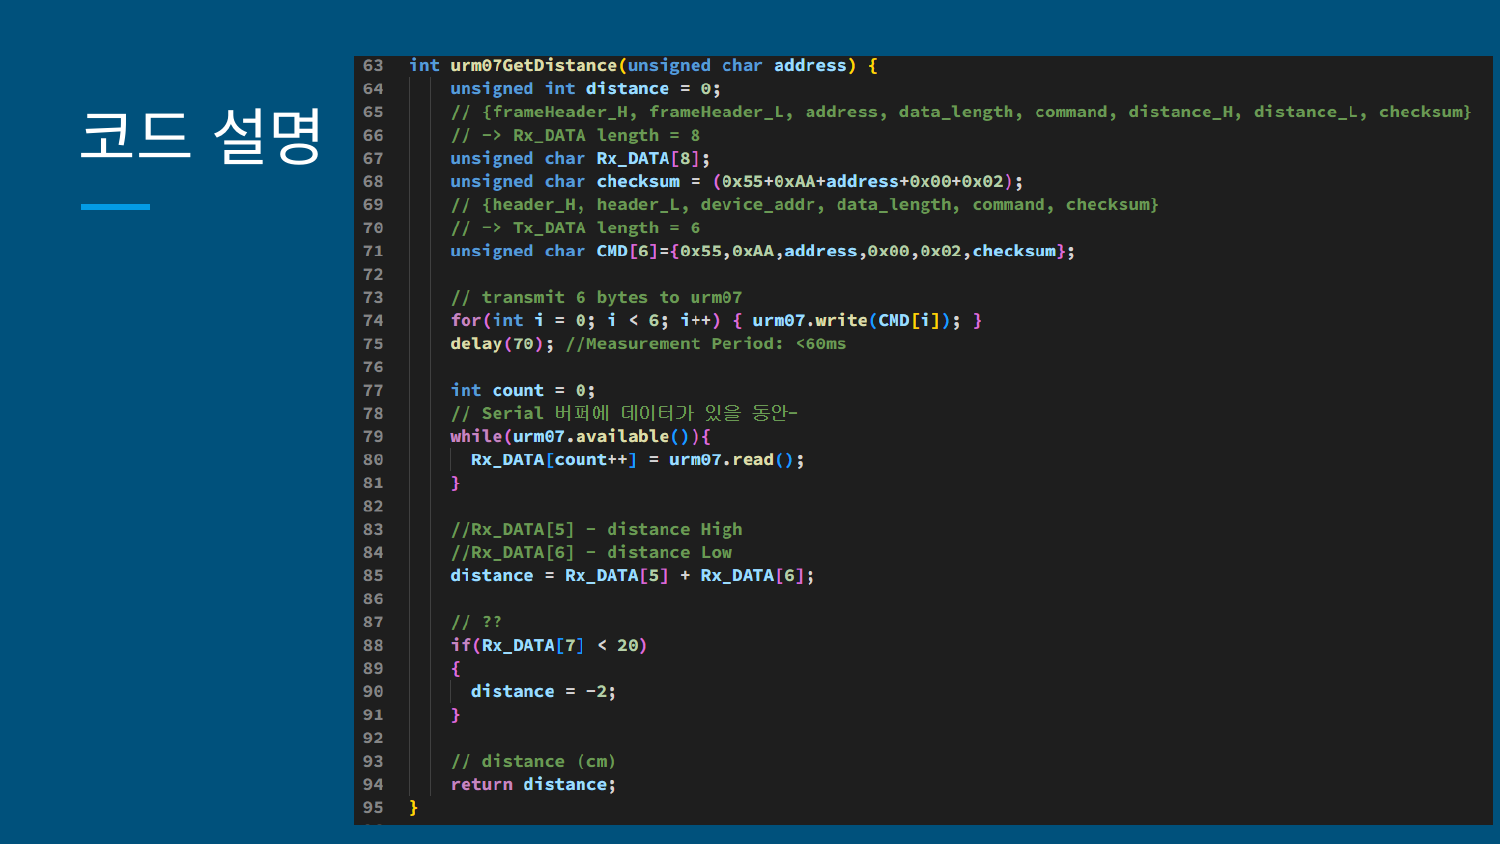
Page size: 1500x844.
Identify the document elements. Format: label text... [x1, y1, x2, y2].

picture [355, 57, 1492, 824]
title 코드 설명 [63, 75, 349, 188]
